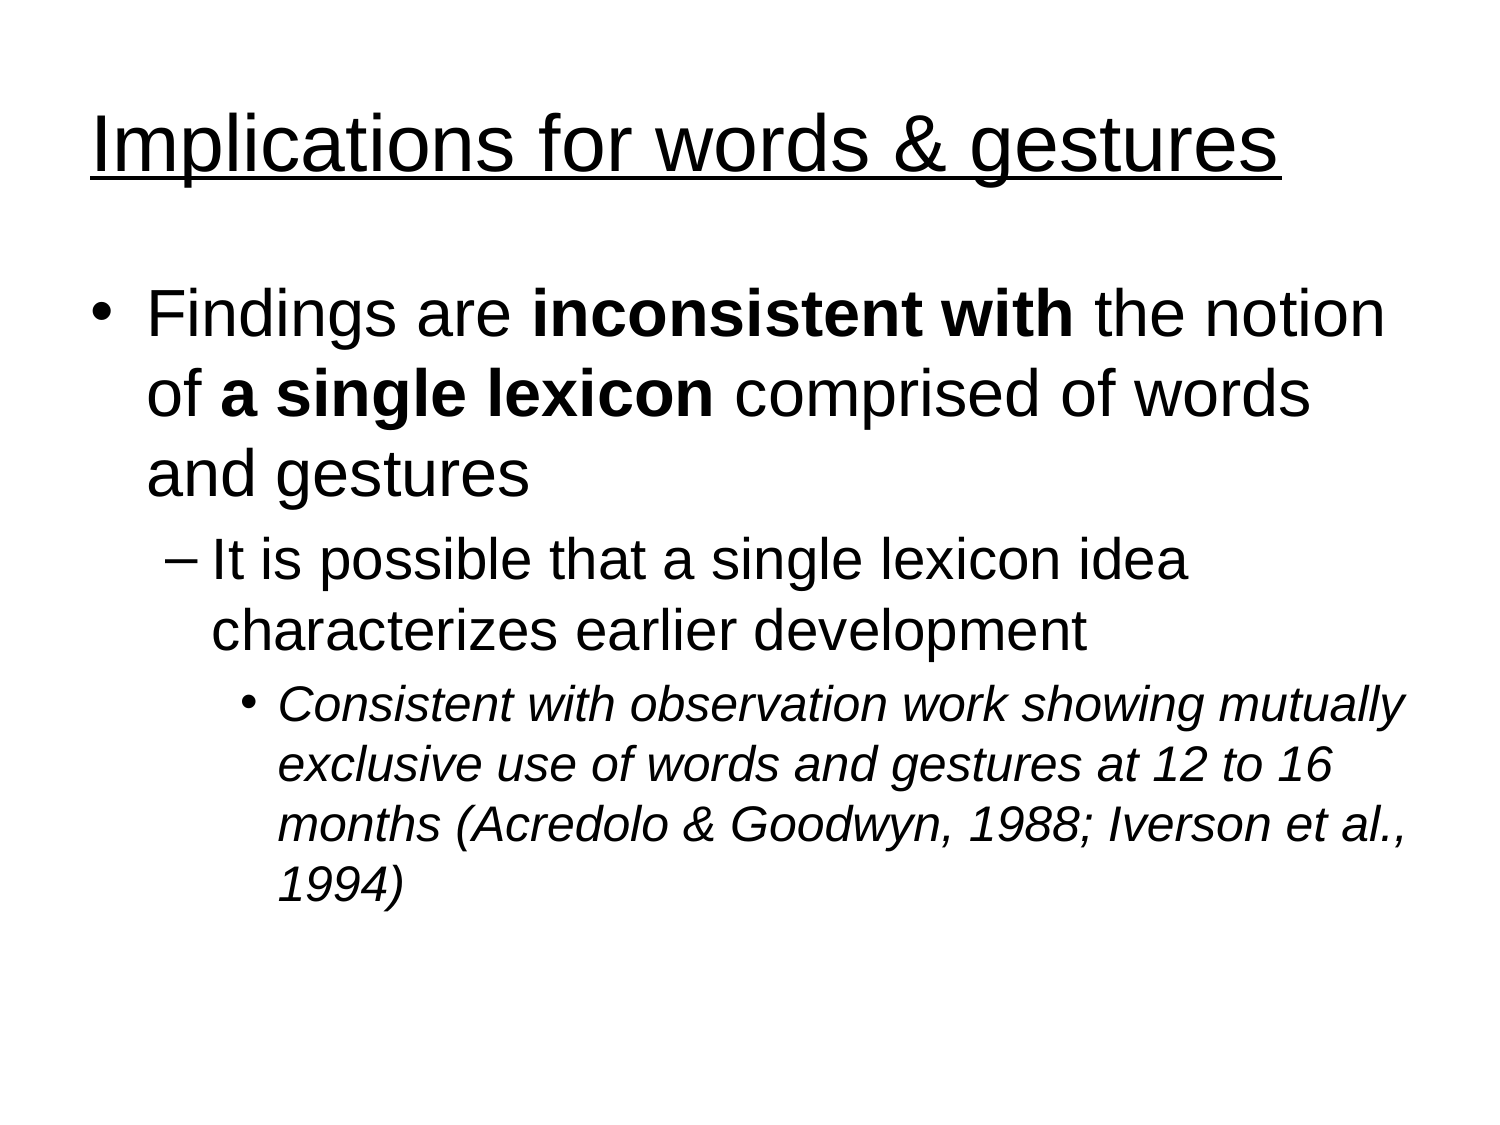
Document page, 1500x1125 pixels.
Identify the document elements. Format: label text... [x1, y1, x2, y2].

title Implications for words & gestures [75, 45, 1425, 233]
list Findings are inconsistent with the notion of a single lexicon comprised of words and gestures It is possible that a single lexicon idea characterizes earlier development Consistent with observation work showing mutually exclusive use of words and gestures at 12 to 16 months (Acredolo & Goodwyn, 1988; Iverson et al., 1994) [75, 262, 1425, 1005]
